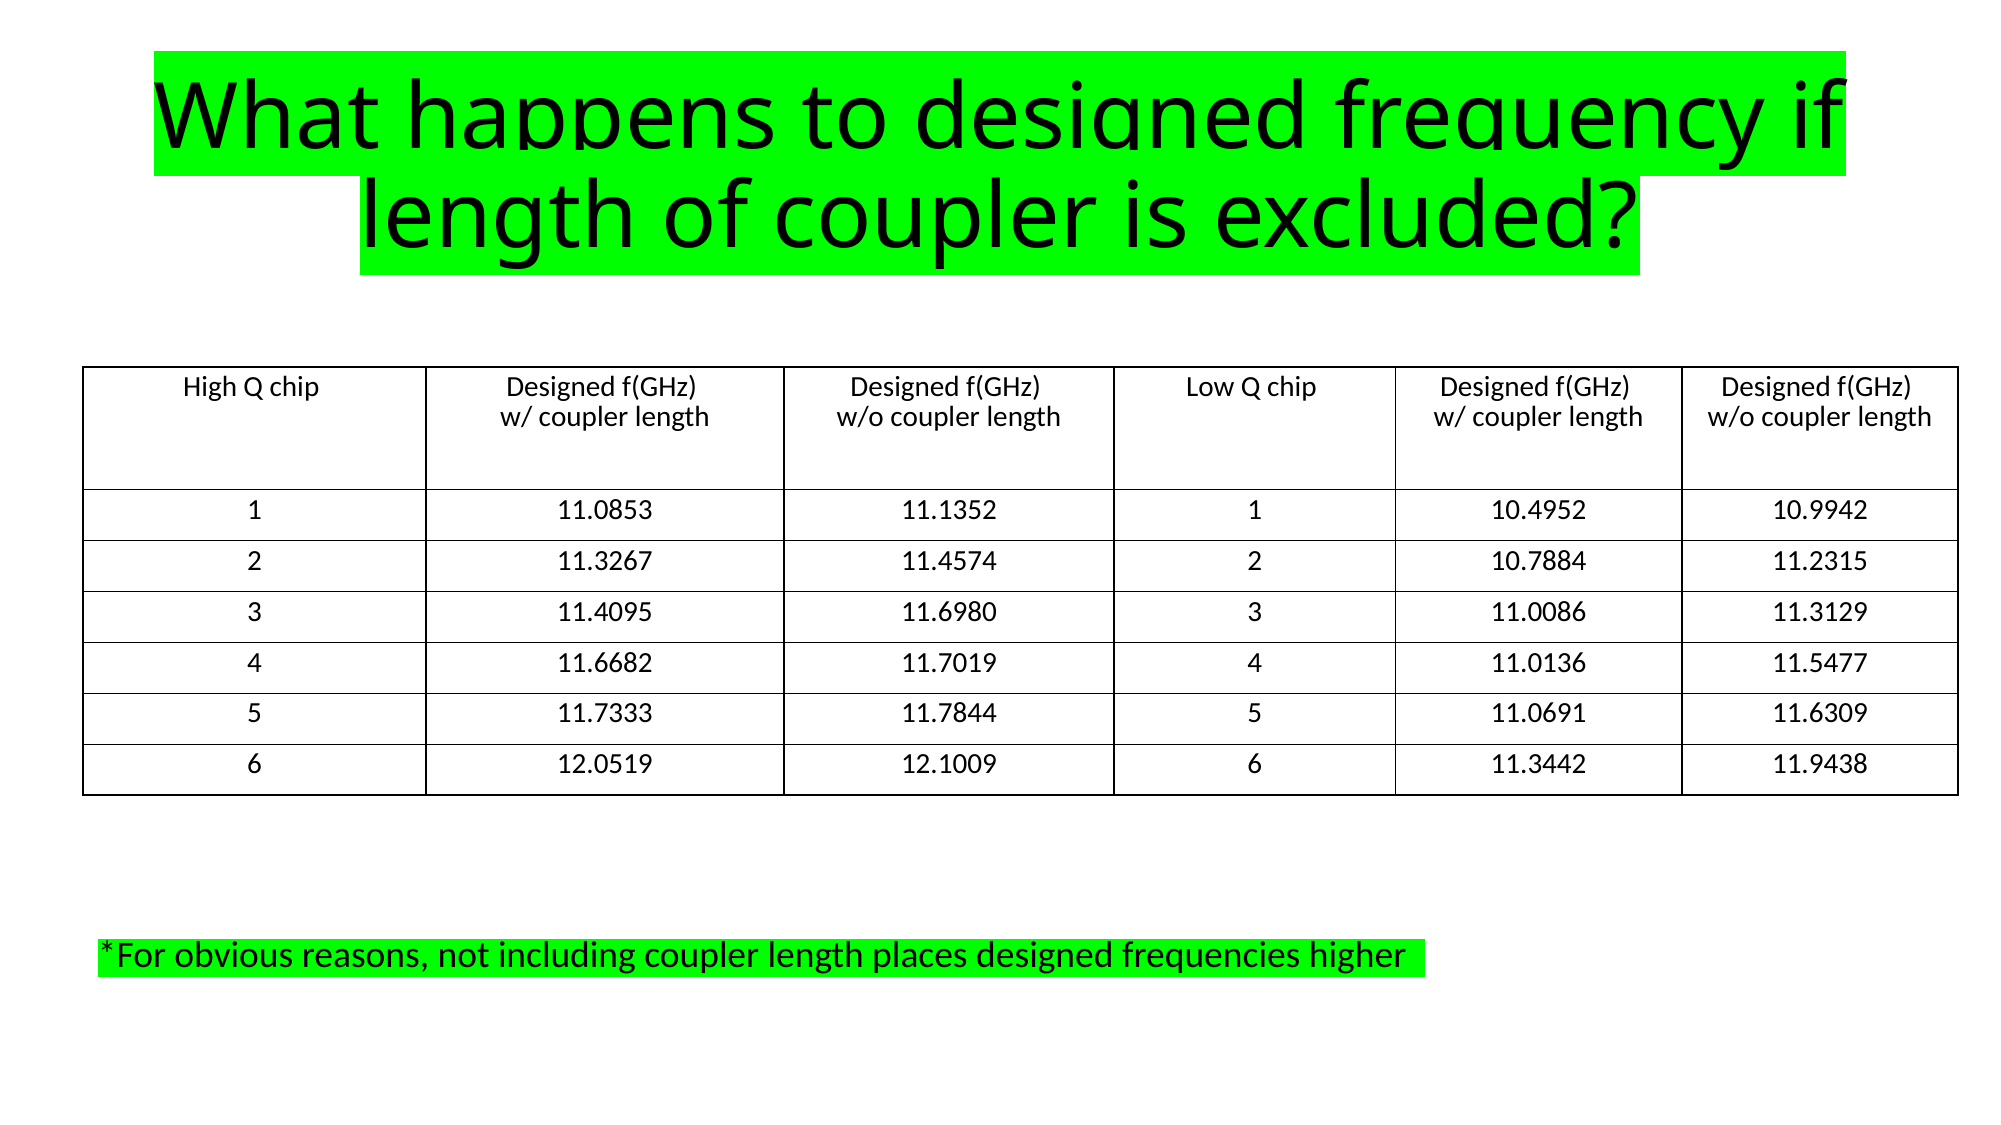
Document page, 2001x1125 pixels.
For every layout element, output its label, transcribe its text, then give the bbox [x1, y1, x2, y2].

table_cell 12.1009 [785, 745, 1113, 794]
table_cell 11.4574 [785, 541, 1113, 591]
table_cell 11.0086 [1396, 592, 1681, 642]
text_box *For obvious reasons, not including coupler length places designed frequencies higher [83, 922, 1718, 983]
table_cell 6 [84, 745, 425, 794]
table_cell 3 [84, 592, 425, 642]
table_cell 11.1352 [785, 490, 1113, 540]
table_cell 11.7844 [785, 694, 1113, 744]
table_cell 10.9942 [1683, 490, 1957, 540]
table_header Designed f(GHz) w/o coupler length [785, 368, 1113, 489]
title What happens to designed frequency if length of coupler is excluded? [137, 59, 1863, 278]
table_cell 1 [1115, 490, 1395, 540]
table_cell 2 [1115, 541, 1395, 591]
table_cell 2 [84, 541, 425, 591]
table_cell 4 [84, 643, 425, 693]
table_cell 11.3267 [427, 541, 783, 591]
table_cell 11.7333 [427, 694, 783, 744]
table_cell 5 [1115, 694, 1395, 744]
table_cell 11.3129 [1683, 592, 1957, 642]
table_header High Q chip [84, 368, 425, 489]
table_cell 10.4952 [1396, 490, 1681, 540]
table_cell 3 [1115, 592, 1395, 642]
table_header Designed f(GHz) w/ coupler length [427, 368, 783, 489]
table_cell 11.2315 [1683, 541, 1957, 591]
table_cell 11.0136 [1396, 643, 1681, 693]
table_cell 6 [1115, 745, 1395, 794]
table_cell 11.6309 [1683, 694, 1957, 744]
table_cell 11.0691 [1396, 694, 1681, 744]
table_cell 11.4095 [427, 592, 783, 642]
table_cell 4 [1115, 643, 1395, 693]
table_cell 11.3442 [1396, 745, 1681, 794]
table_cell 12.0519 [427, 745, 783, 794]
table_cell 11.6980 [785, 592, 1113, 642]
table_cell 1 [84, 490, 425, 540]
table_cell 11.7019 [785, 643, 1113, 693]
table_cell 11.5477 [1683, 643, 1957, 693]
table_header Low Q chip [1115, 368, 1395, 489]
table_cell 11.6682 [427, 643, 783, 693]
table_cell 5 [84, 694, 425, 744]
table_header Designed f(GHz) w/ coupler length [1396, 368, 1681, 489]
table_cell 11.9438 [1683, 745, 1957, 794]
table_cell 11.0853 [427, 490, 783, 540]
table_cell 10.7884 [1396, 541, 1681, 591]
table_header Designed f(GHz) w/o coupler length [1683, 368, 1957, 489]
